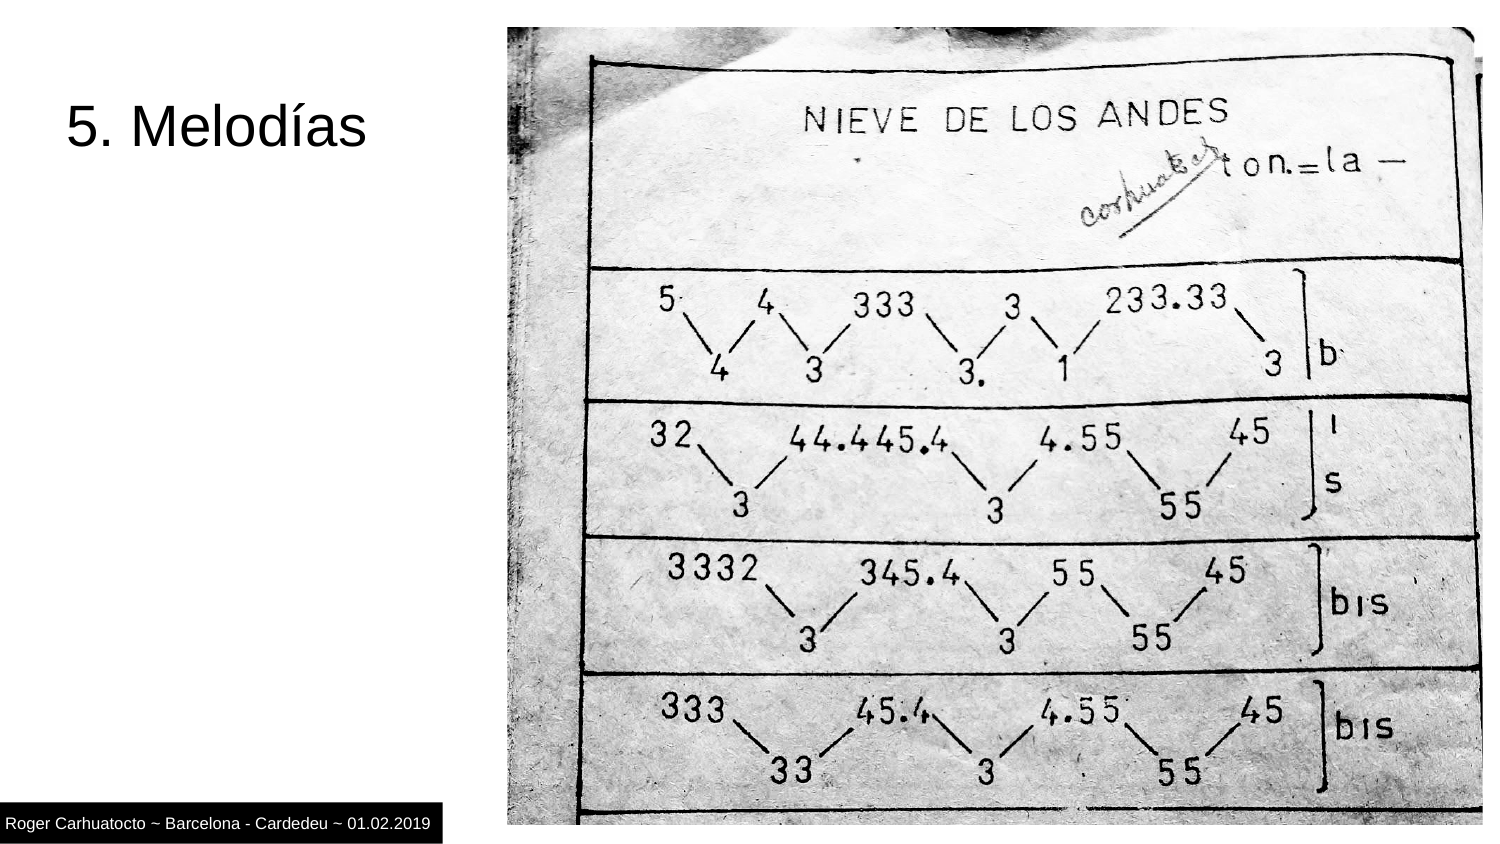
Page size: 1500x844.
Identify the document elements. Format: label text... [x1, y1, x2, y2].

title 5. Melodías [51, 72, 502, 167]
text_box Roger Carhuatocto ~ Barcelona - Cardedeu ~ 01.02.2019 [0, 802, 443, 844]
picture [507, 27, 1483, 826]
